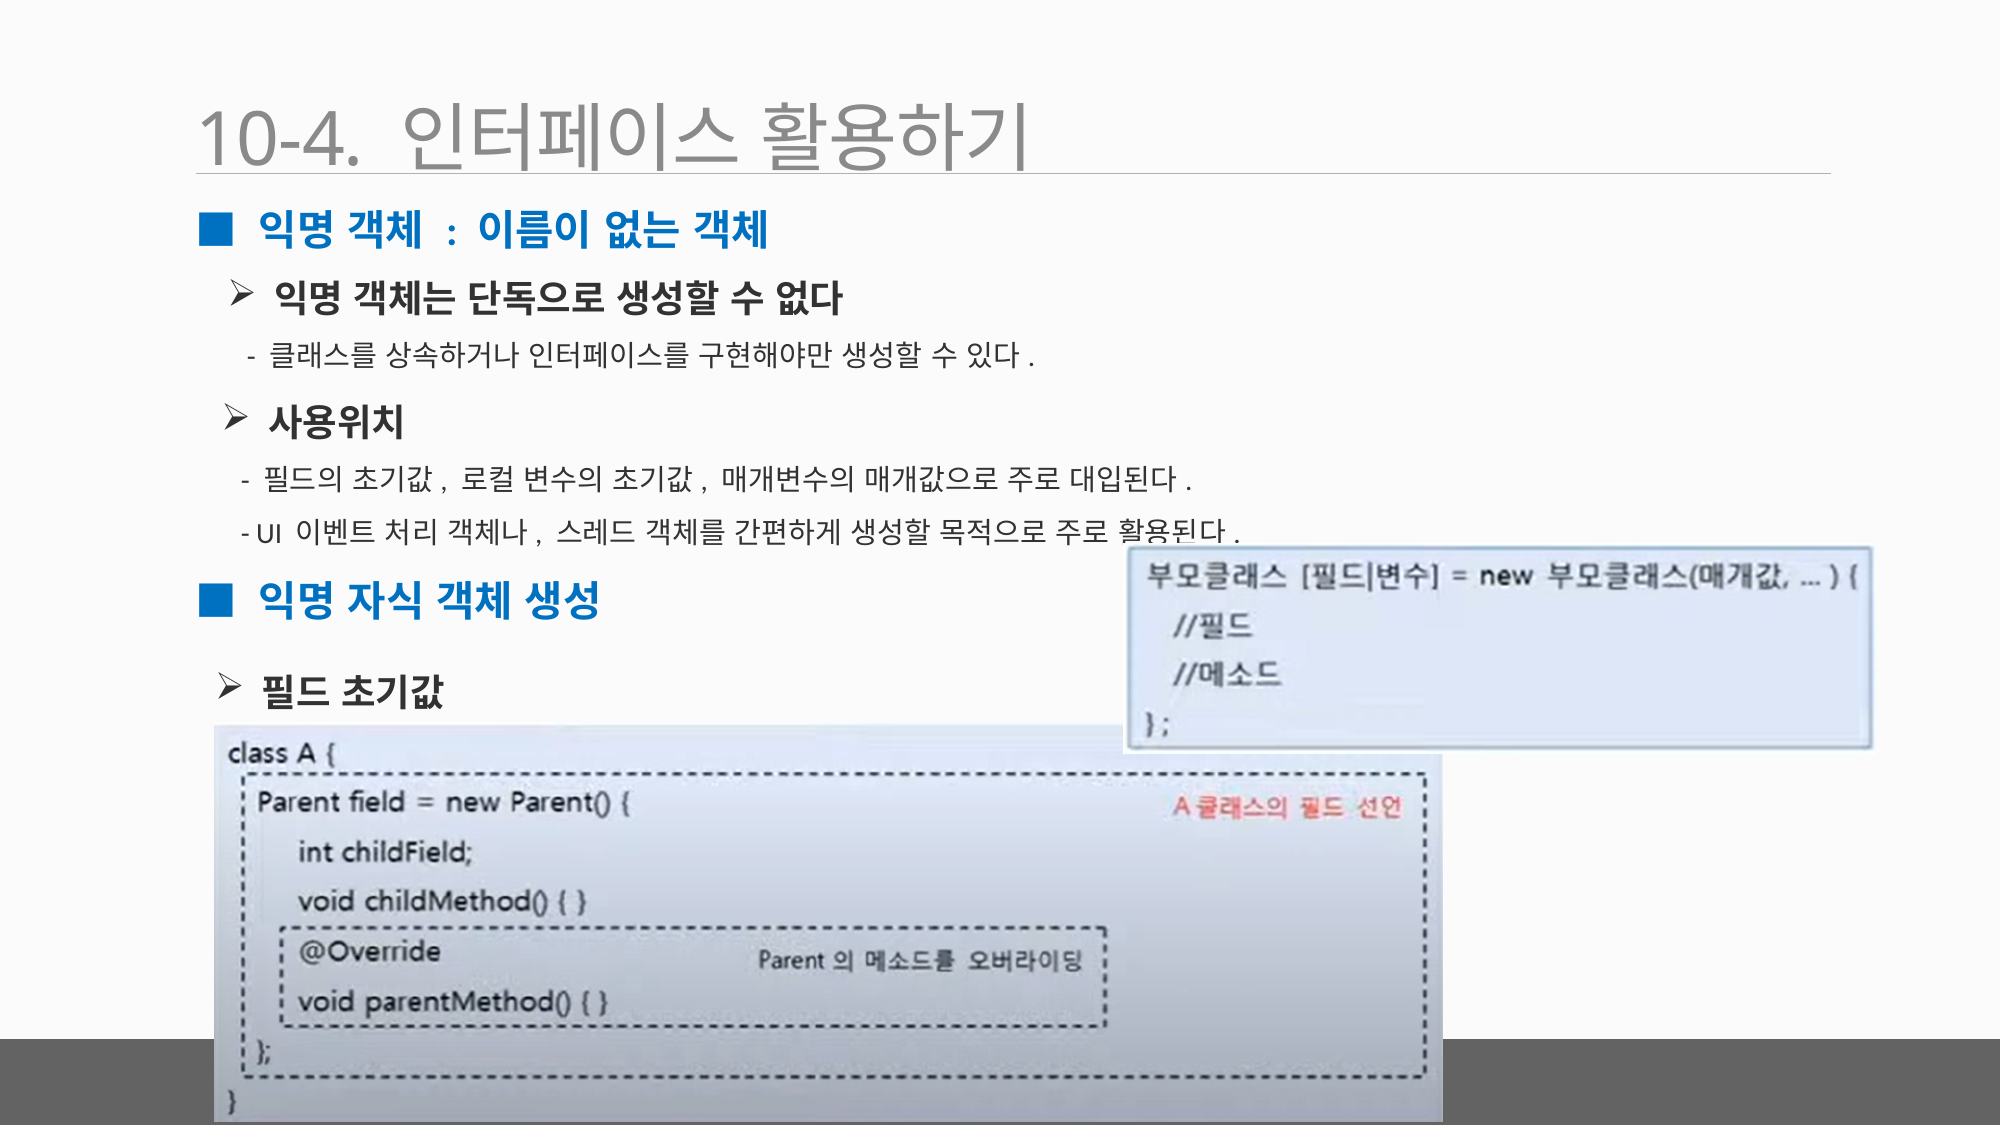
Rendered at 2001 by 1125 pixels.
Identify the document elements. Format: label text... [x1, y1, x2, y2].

text_box 사용위치 - 필드의 초기값, 로컬 변수의 초기값, 매개변수의 매개값으로 주로 대입된다. - UI 이벤트 처리 객체나, 스레드 객체를 간편하게 생성할 목적으로 주로 활용된다. [206, 369, 1256, 557]
list ■ 익명 객체 : 이름이 없는 객체 [180, 202, 848, 289]
title 10-4. 인터페이스 활용하기 [180, 47, 1408, 189]
text_box ■ 익명 자식 객체 생성 [180, 572, 848, 660]
picture [214, 542, 1877, 1123]
text_box 익명 객체는 단독으로 생성할 수 없다 - 클래스를 상속하거나 인터페이스를 구현해야만 생성할 수 있다. [212, 245, 1051, 381]
text_box 필드 초기값 [200, 660, 460, 721]
